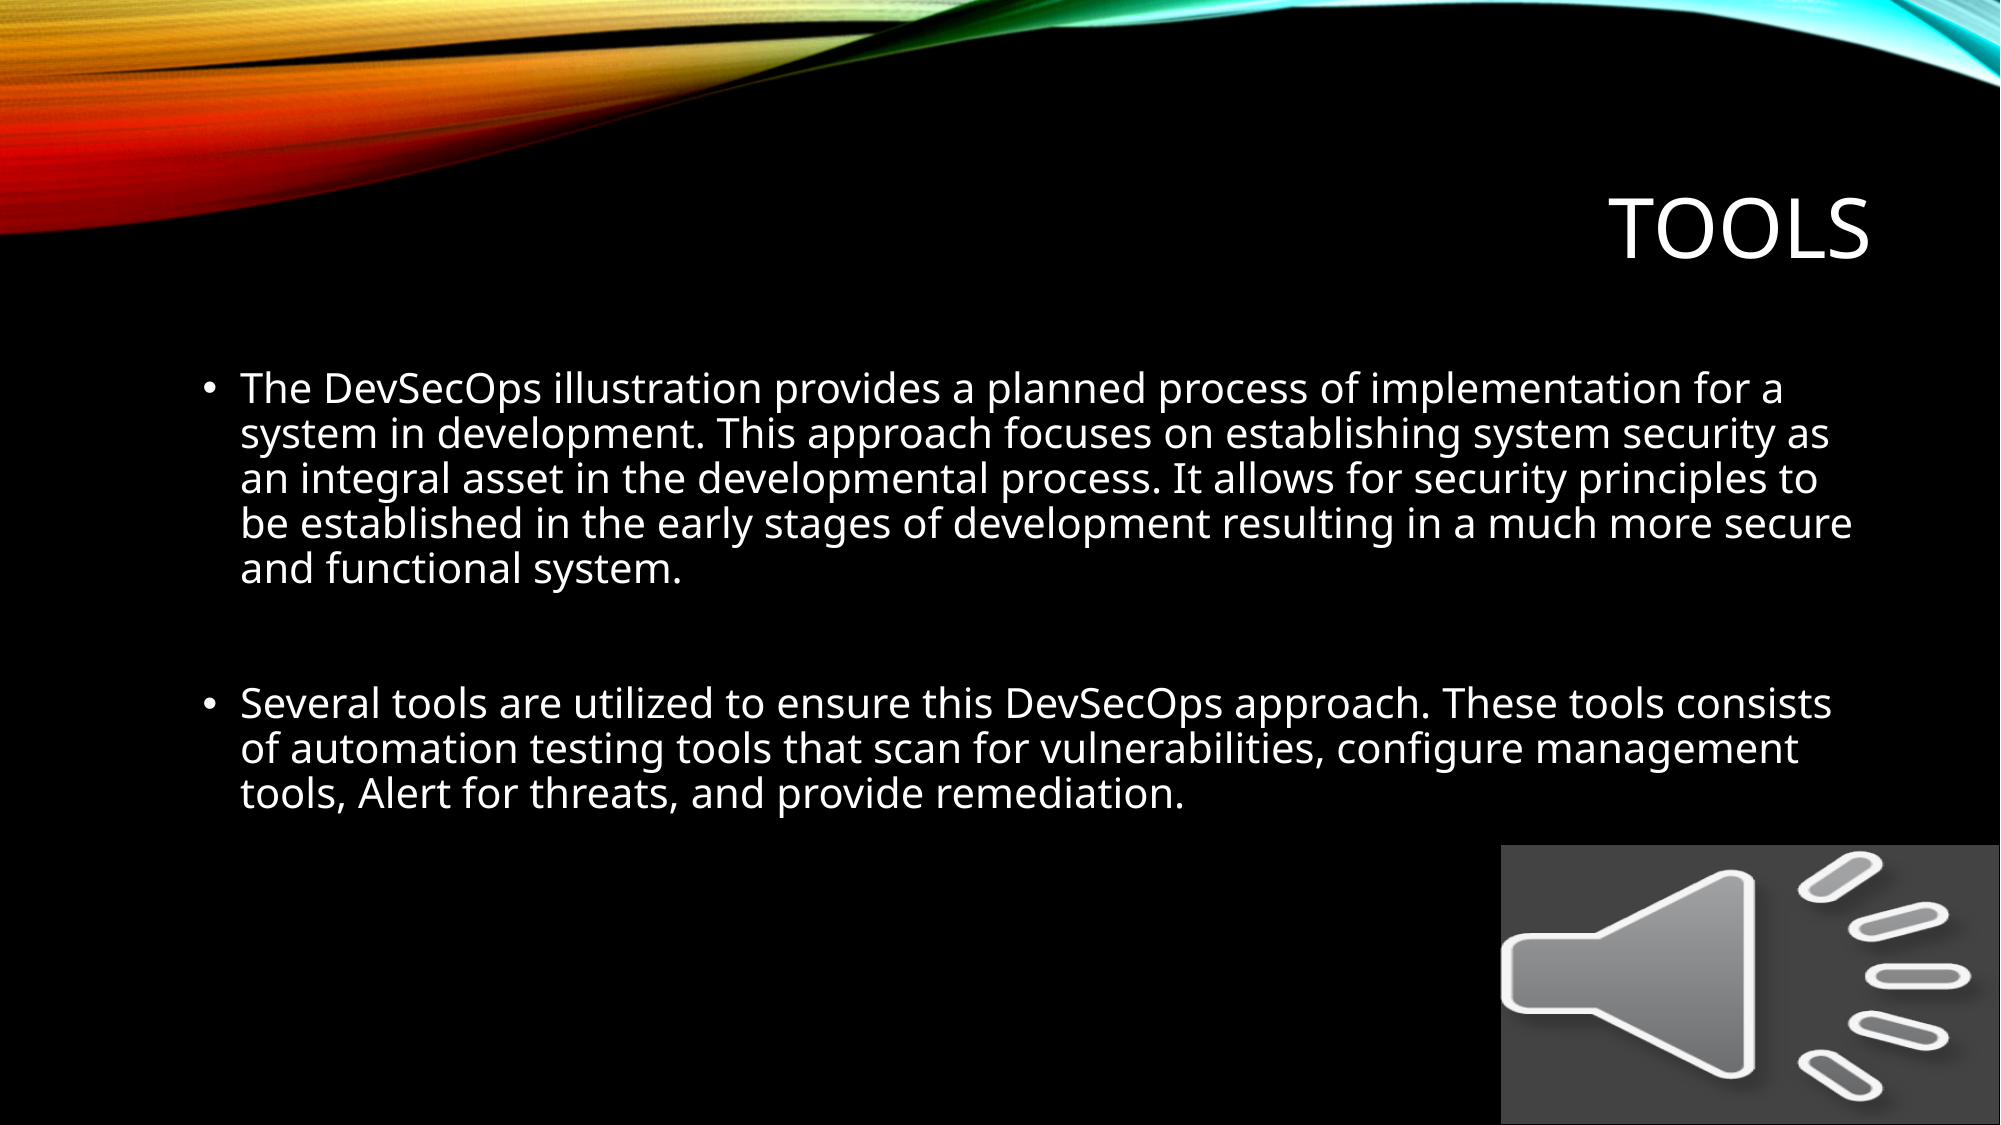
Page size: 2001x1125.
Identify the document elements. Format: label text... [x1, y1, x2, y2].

picture [0, 0, 2000, 237]
picture [1499, 843, 2000, 1125]
list The DevSecOps illustration provides a planned process of implementation for a system in development. This approach focuses on establishing system security as an integral asset in the developmental process. It allows for security principles to be established in the early stages of development resulting in a much more secure and functional system. Several tools are utilized to ensure this DevSecOps approach. These tools consists of automation testing tools that scan for vulnerabilities, configure management tools, Alert for threats, and provide remediation. [112, 360, 1888, 1021]
title TOOLS [474, 125, 1888, 338]
